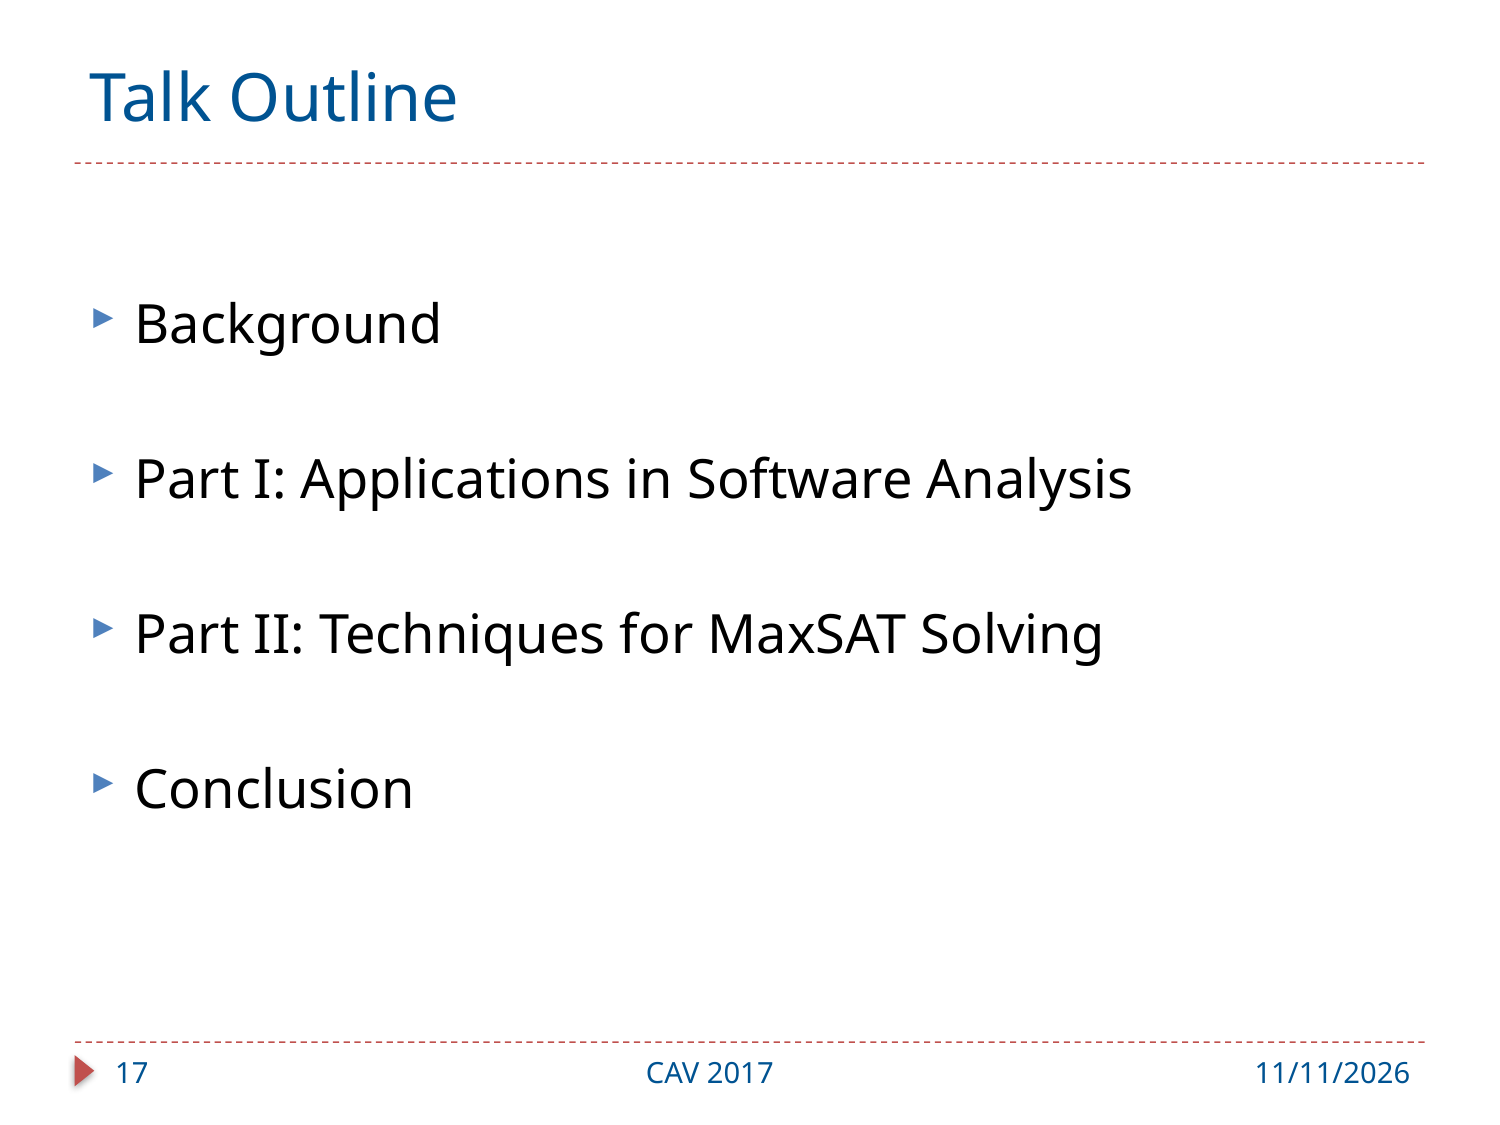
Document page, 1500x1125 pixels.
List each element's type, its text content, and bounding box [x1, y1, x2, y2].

footer CAV 2017 [234, 1046, 1185, 1107]
title Talk Outline [75, 25, 1425, 165]
slide_number 17 [100, 1046, 234, 1107]
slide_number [1185, 1046, 1426, 1107]
list Background Part I: Applications in Software Analysis Part II: Techniques for MaxSAT Solving Conclusion [75, 282, 1425, 919]
